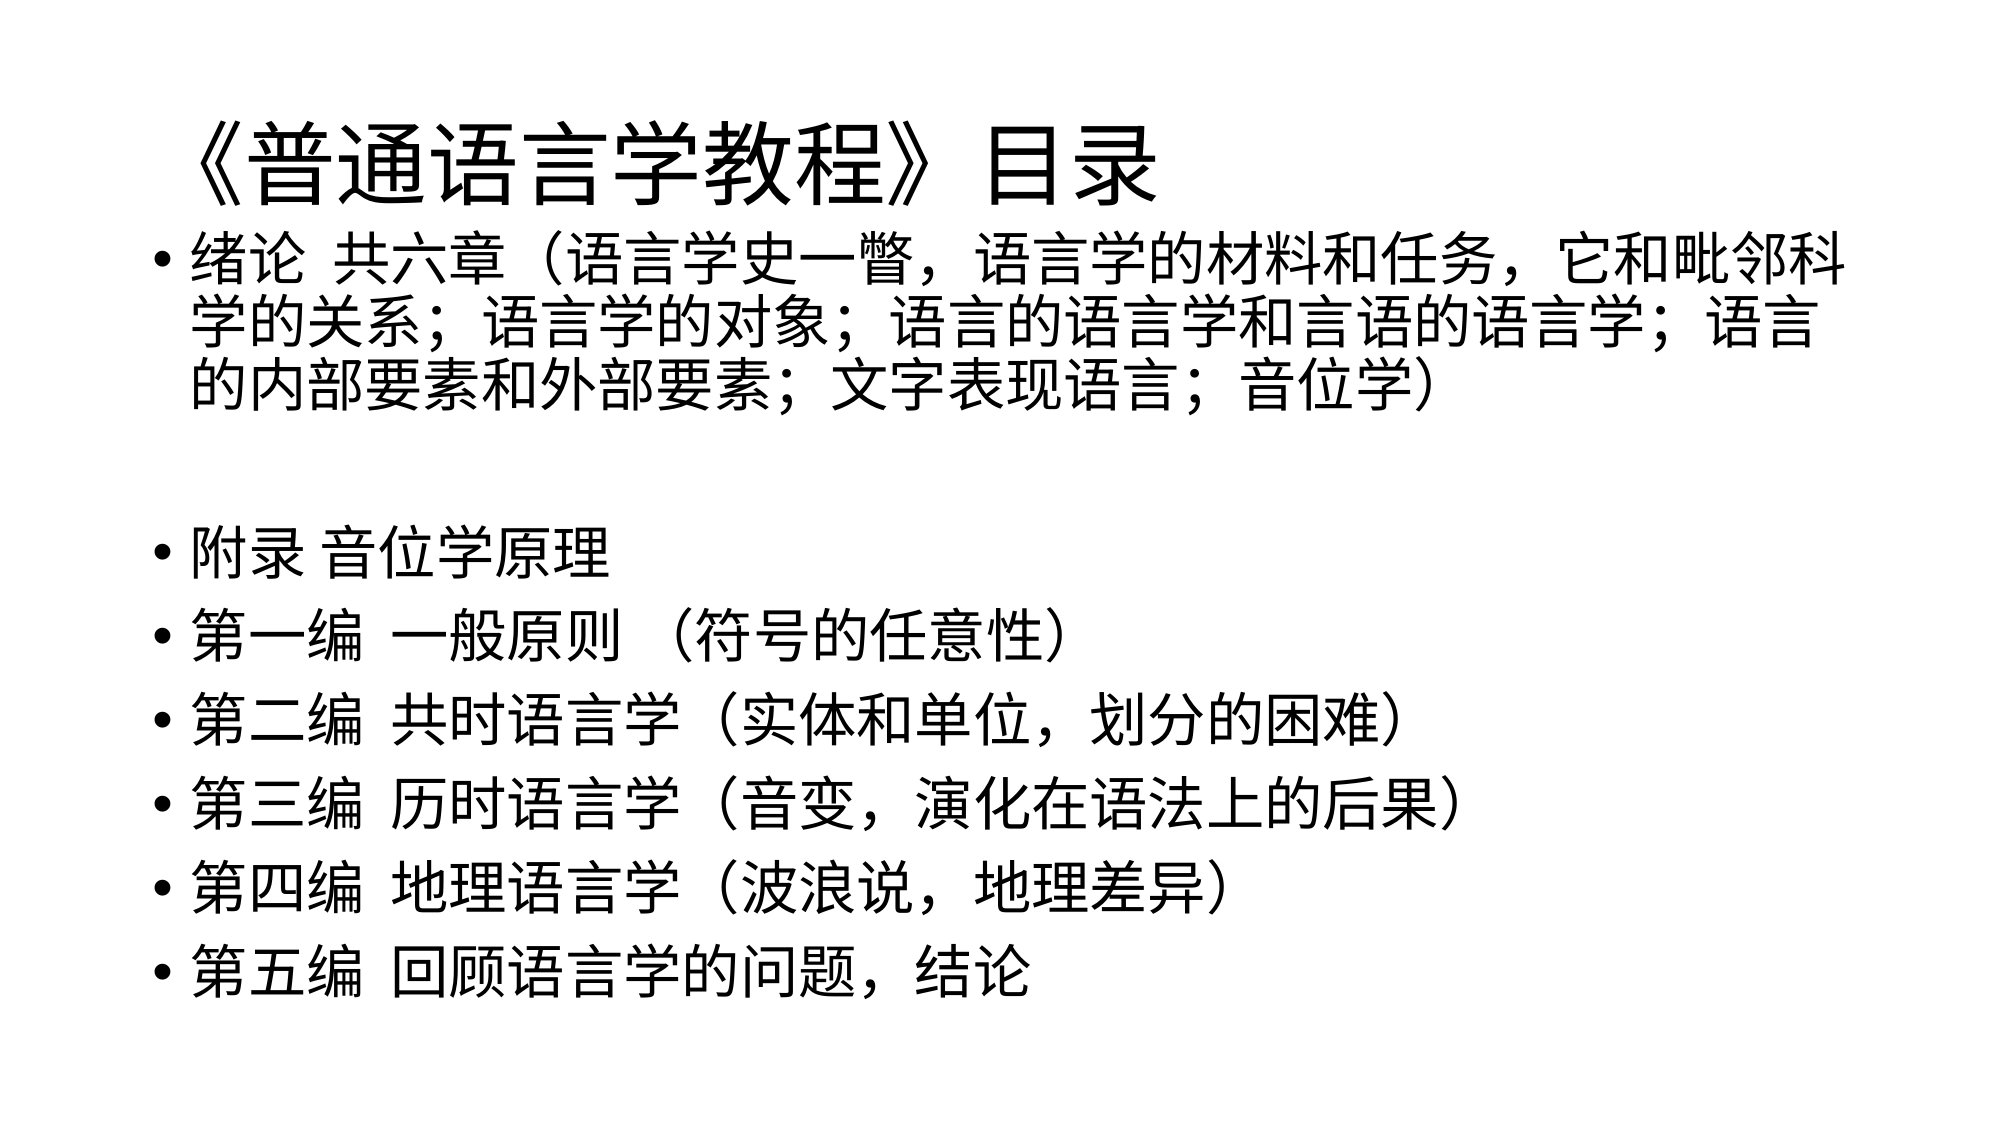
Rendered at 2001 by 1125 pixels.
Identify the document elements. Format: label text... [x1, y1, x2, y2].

list 绪论 共六章（语言学史一瞥，语言学的材料和任务，它和毗邻科学的关系；语言学的对象；语言的语言学和言语的语言学；语言的内部要素和外部要素；文字表现语言；音位学） 附录 音位学原理 第一编 一般原则 （符号的任意性） 第二编 共时语言学（实体和单位，划分的困难） 第三编 历时语言学（音变，演化在语法上的后果） 第四编 地理语言学（波浪说，地理差异） 第五编 回顾语言学的问题，结论 [137, 222, 1863, 1066]
title 《普通语言学教程》目录 [137, 59, 1863, 222]
